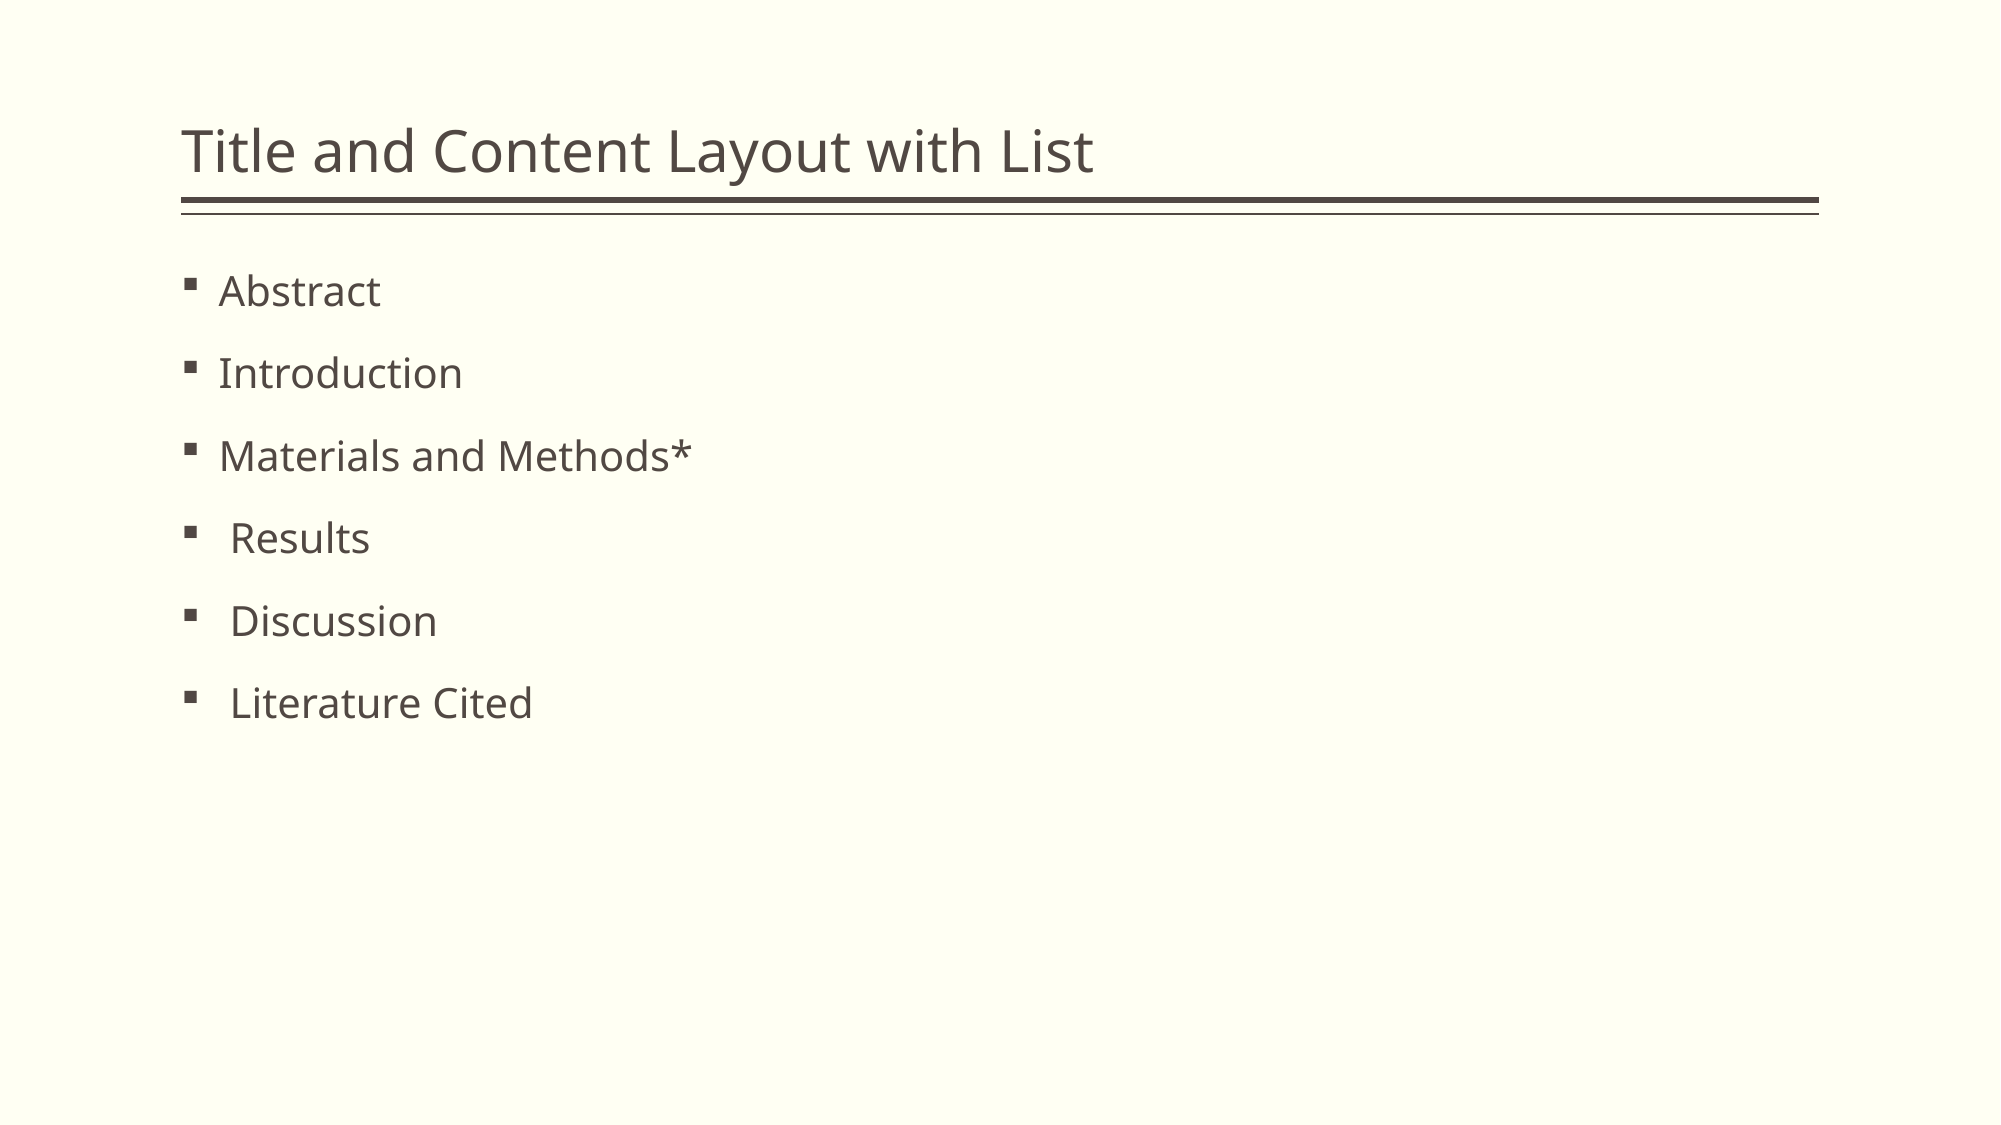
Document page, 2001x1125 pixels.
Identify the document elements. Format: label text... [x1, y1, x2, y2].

title Title and Content Layout with List [181, 12, 1819, 193]
list Abstract Introduction Materials and Methods* Results Discussion Literature Cited [181, 262, 1819, 839]
